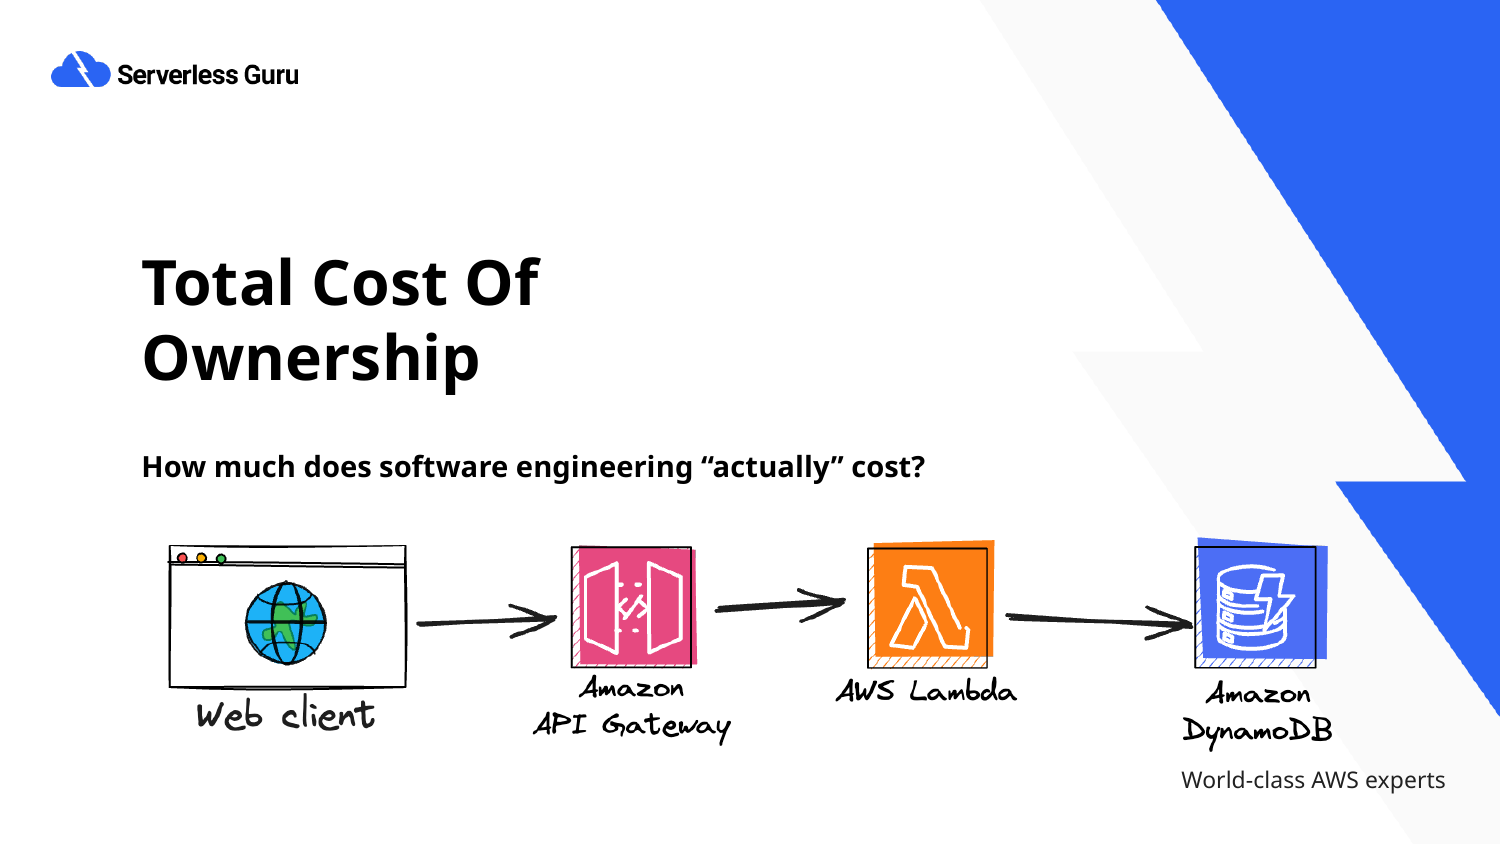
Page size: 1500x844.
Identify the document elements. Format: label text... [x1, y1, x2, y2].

list How much does software engineering “actually” cost? [126, 428, 1257, 500]
picture [0, 0, 1500, 844]
title Total Cost Of Ownership [126, 228, 788, 419]
